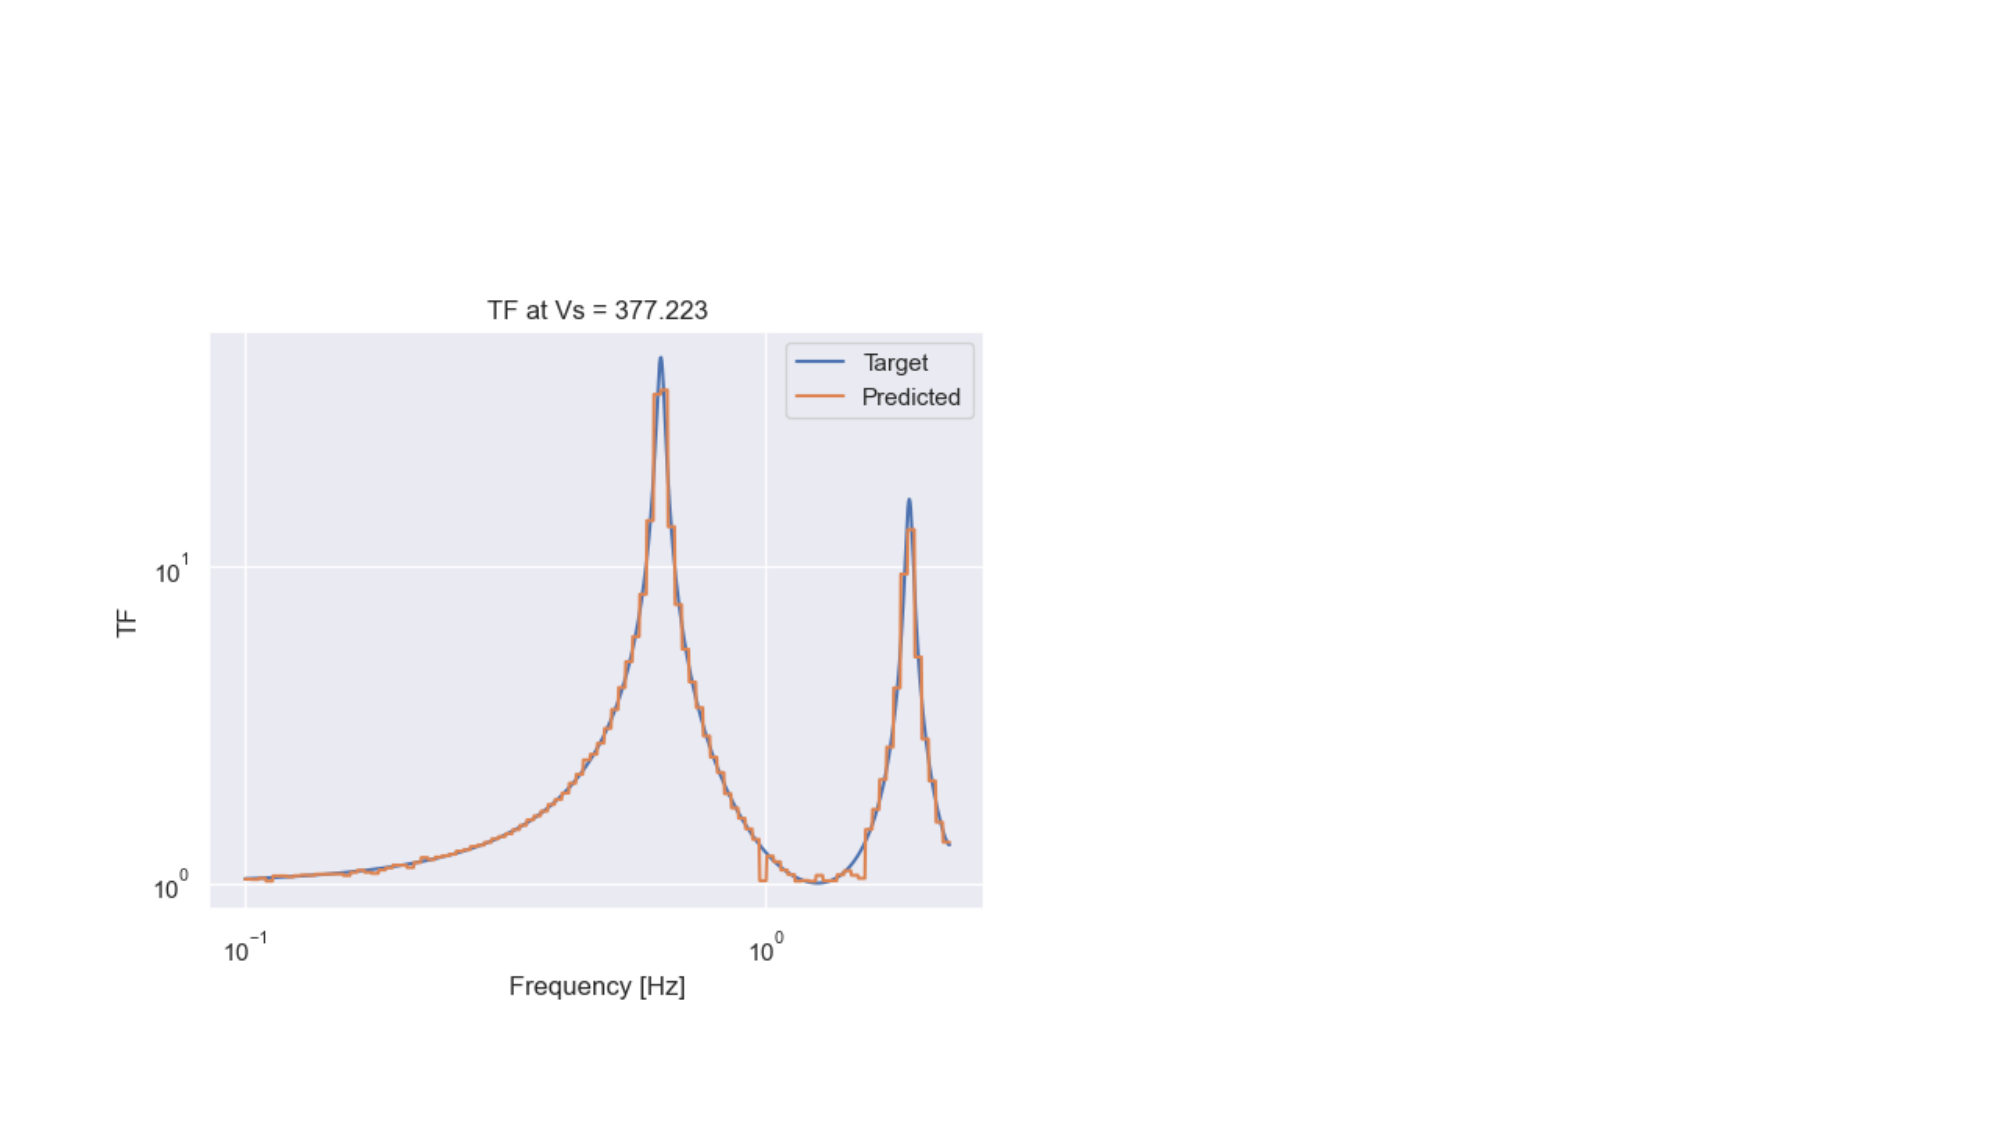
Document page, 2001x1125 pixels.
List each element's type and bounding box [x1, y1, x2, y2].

picture [102, 284, 1001, 1014]
